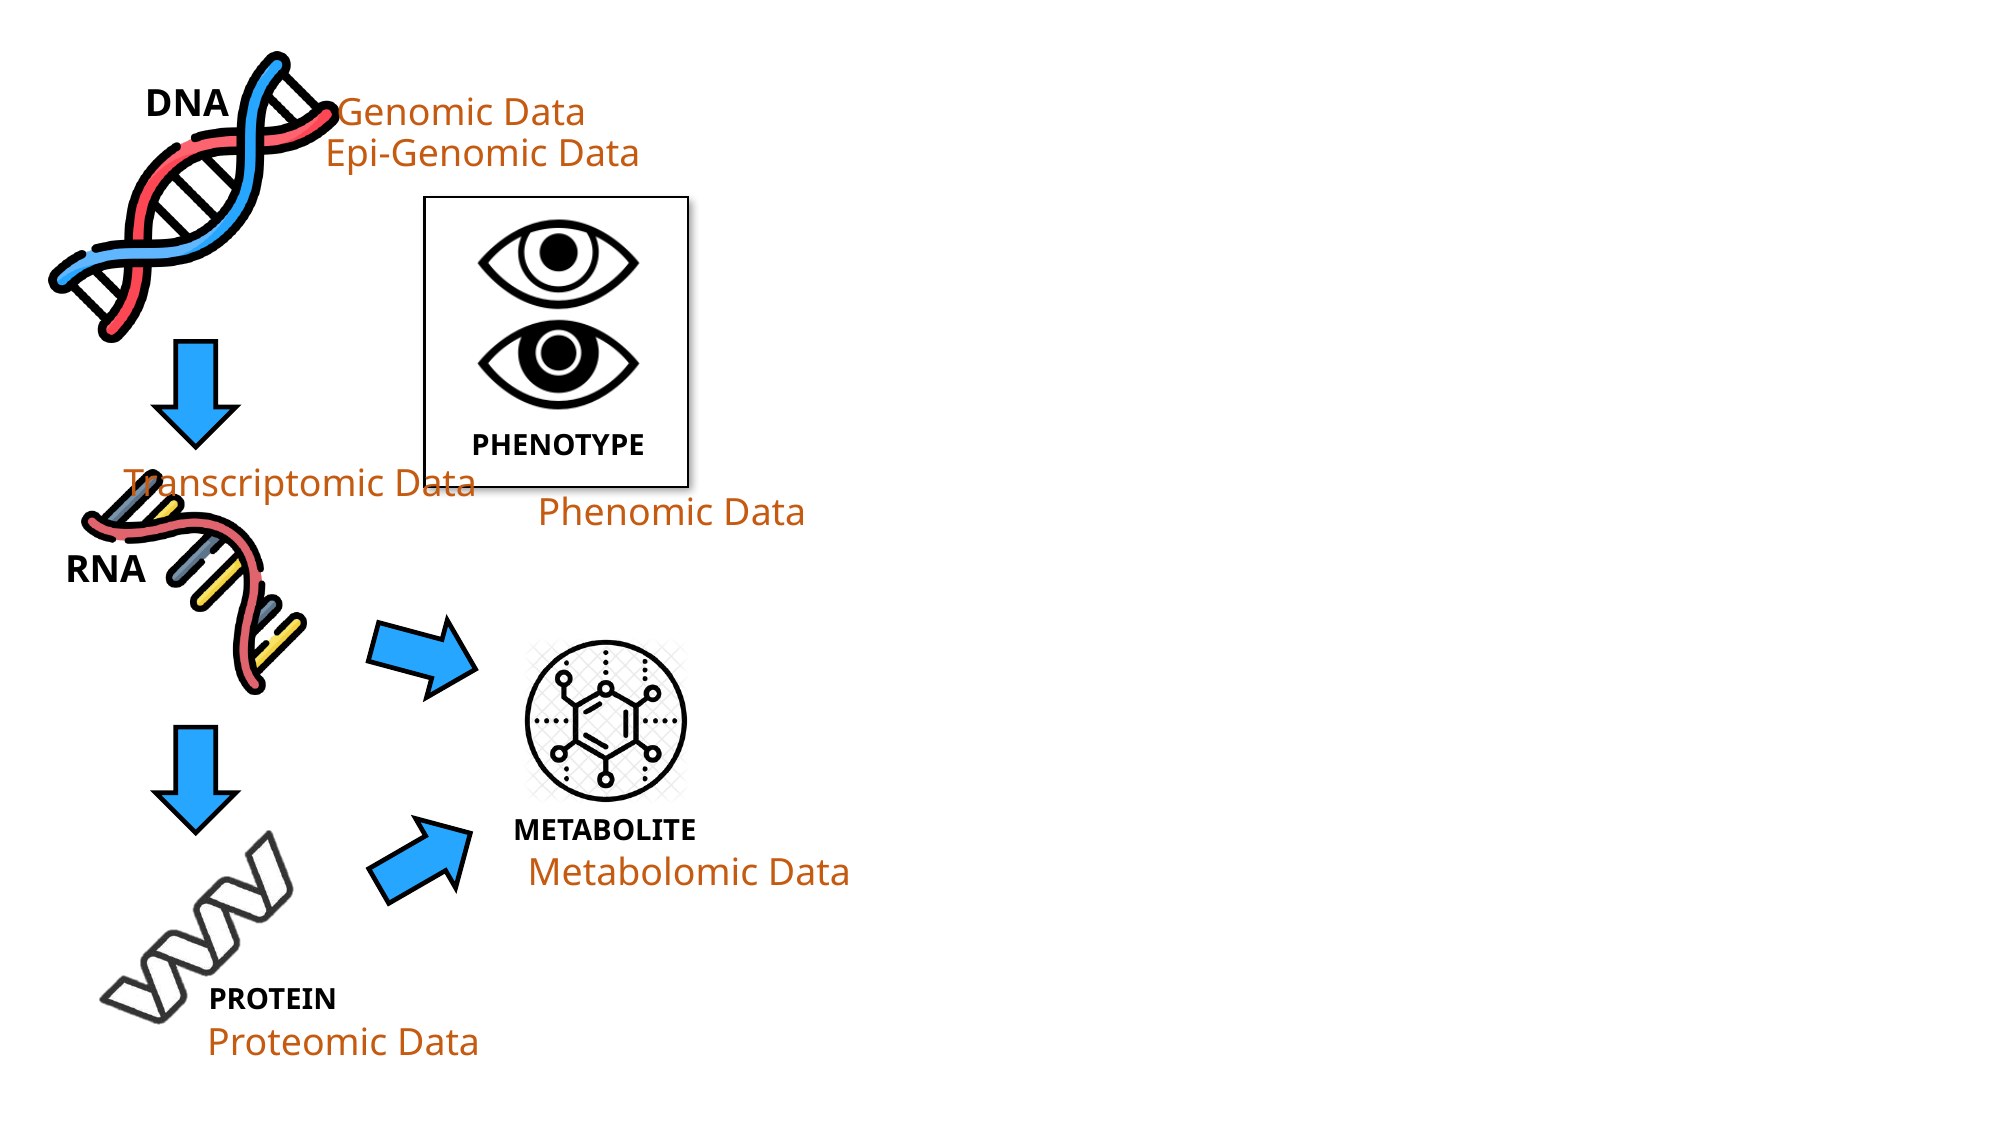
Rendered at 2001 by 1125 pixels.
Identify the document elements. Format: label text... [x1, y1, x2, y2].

text_box Metabolomic Data [512, 840, 866, 901]
text_box Genomic Data [359, 81, 601, 121]
text_box [367, 816, 472, 905]
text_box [424, 197, 689, 488]
text_box Epi-Genomic Data [359, 121, 656, 181]
text_box Phenomic Data [522, 480, 822, 540]
text_box [367, 617, 477, 700]
text_box Proteomic Data [192, 1010, 496, 1070]
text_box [485, 637, 725, 855]
text_box Transcriptomic Data [359, 451, 492, 512]
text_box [48, 51, 359, 1045]
